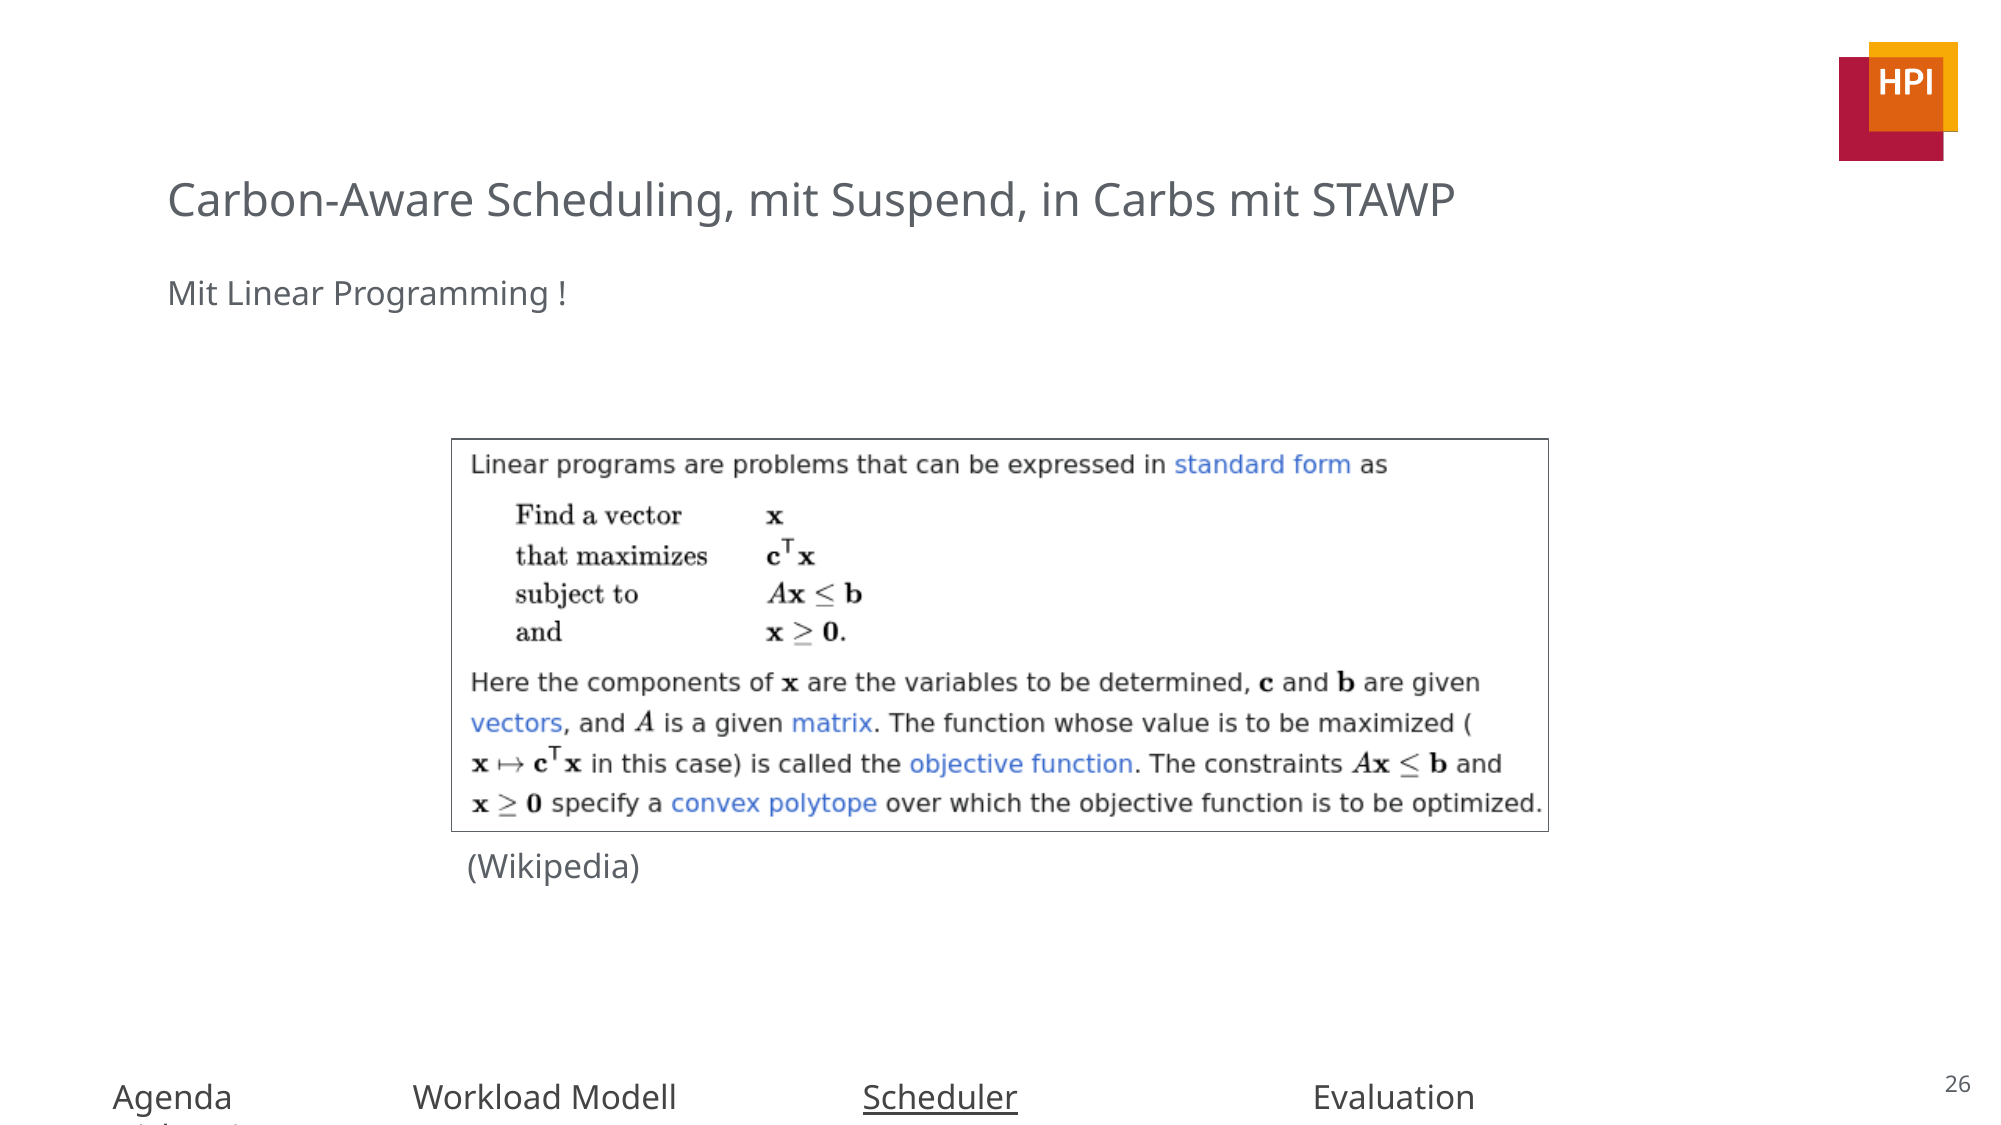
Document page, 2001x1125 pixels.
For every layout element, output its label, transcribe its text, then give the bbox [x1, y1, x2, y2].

title Carbon-Aware Scheduling, mit Suspend, in Carbs mit STAWP [167, 93, 1680, 226]
picture [1839, 42, 1958, 161]
list Mit Linear Programming ! [167, 262, 1892, 1009]
text_box Agenda Workload Modell Scheduler Evaluation Diskussion [97, 1061, 1916, 1125]
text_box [452, 439, 1548, 902]
slide_number ‹#› [1891, 1052, 1972, 1119]
